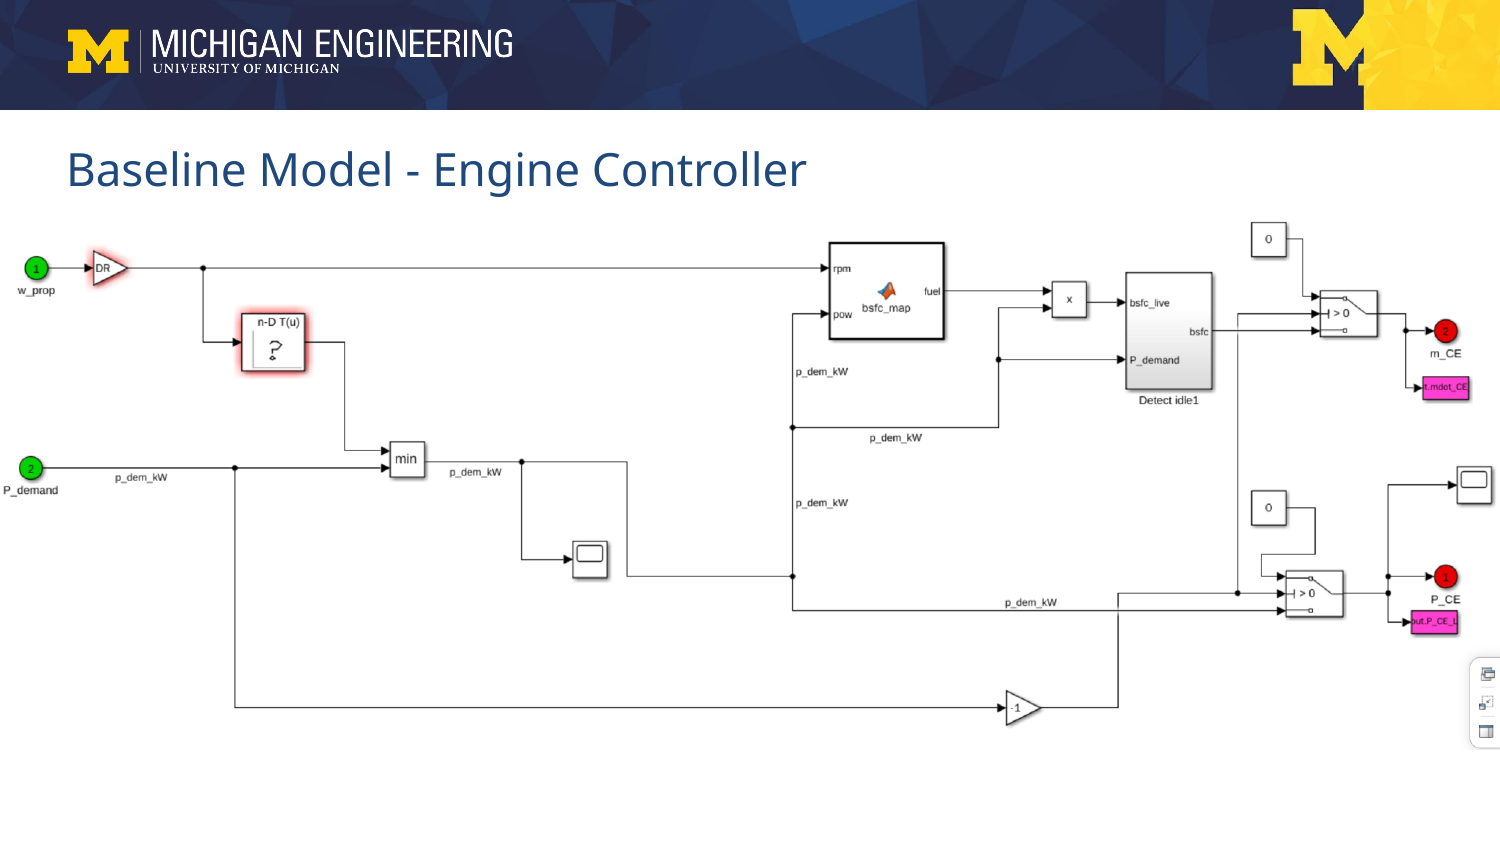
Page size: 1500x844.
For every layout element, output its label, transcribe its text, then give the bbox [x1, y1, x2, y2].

picture [0, 202, 1500, 750]
title Baseline Model - Engine Controller [51, 121, 1449, 201]
picture [0, 0, 1500, 110]
